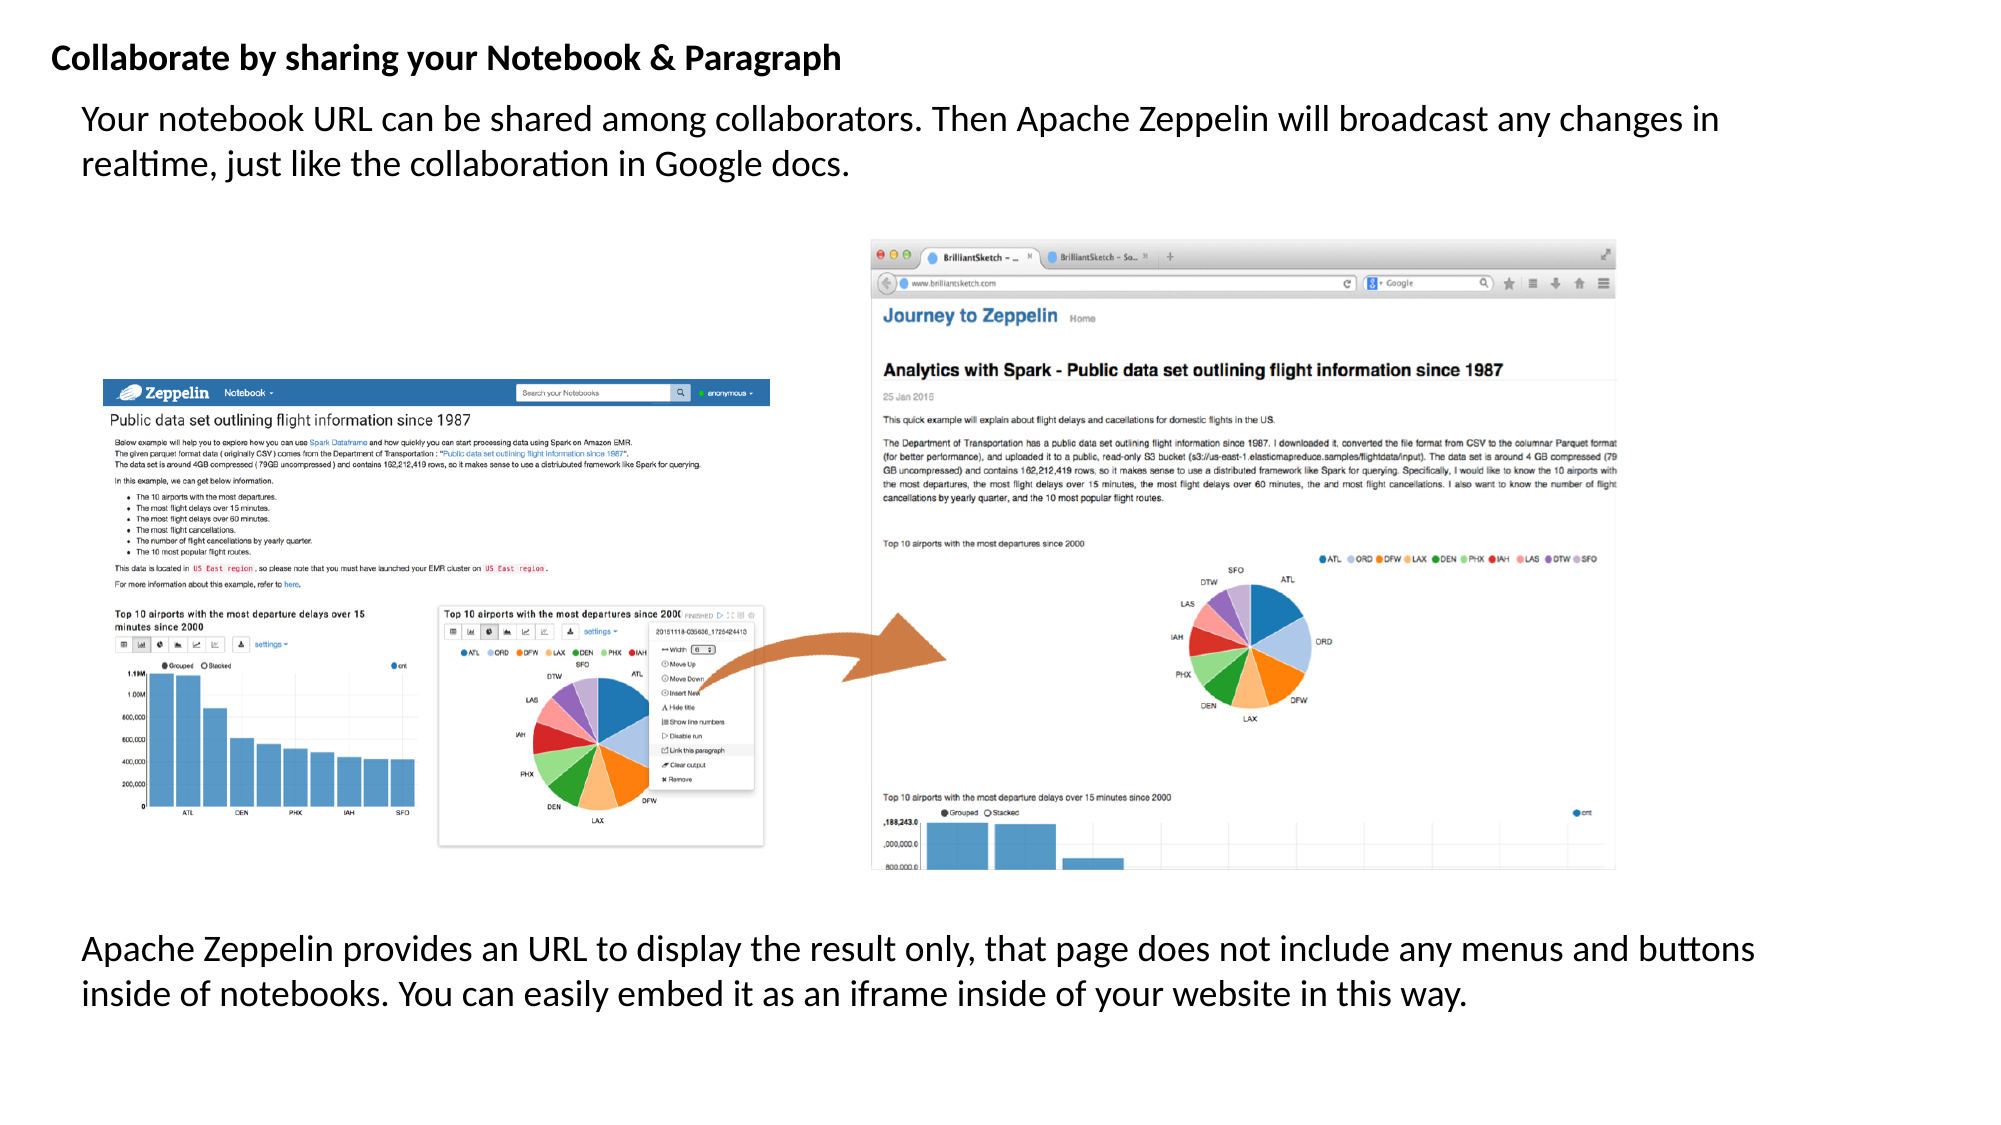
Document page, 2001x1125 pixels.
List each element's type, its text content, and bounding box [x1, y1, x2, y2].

text_box Your notebook URL can be shared among collaborators. Then Apache Zeppelin will broadcast any changes in realtime, just like the collaboration in Google docs. [66, 86, 1859, 192]
text_box Apache Zeppelin provides an URL to display the result only, that page does not include any menus and buttons inside of notebooks. You can easily embed it as an iframe inside of your website in this way. [66, 916, 1859, 1021]
picture [103, 239, 1619, 870]
text_box Collaborate by sharing your Notebook & Paragraph [36, 25, 858, 86]
